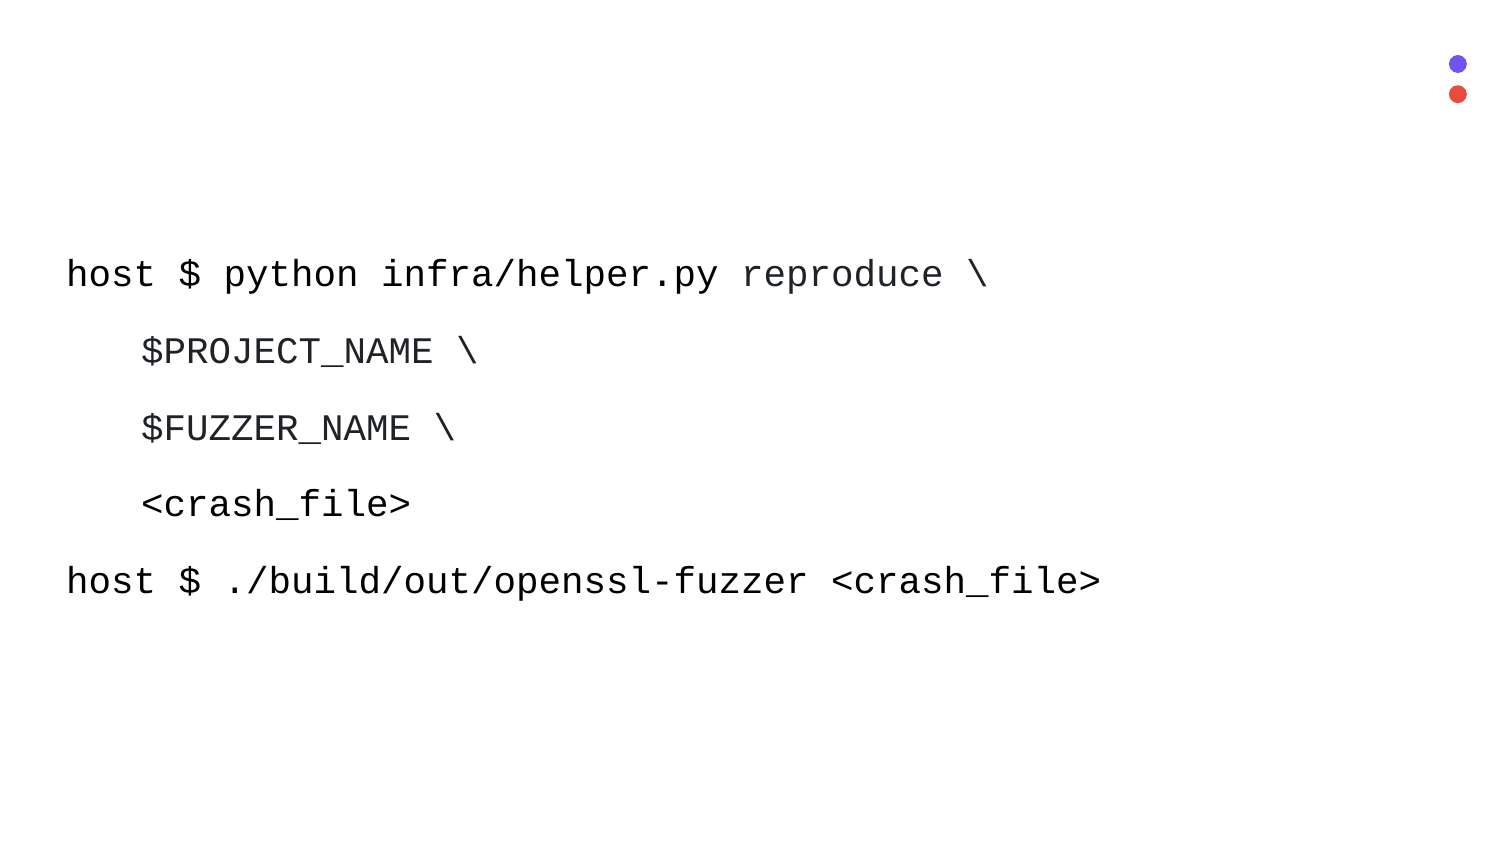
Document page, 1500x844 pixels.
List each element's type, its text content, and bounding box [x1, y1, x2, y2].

text_box [1448, 54, 1467, 73]
text_box [1448, 85, 1467, 104]
list host $ python infra/helper.py reproduce \ $PROJECT_NAME \ $FUZZER_NAME \ <crash_file> host $ ./build/out/openssl-fuzzer <crash_file> [51, 141, 1449, 703]
